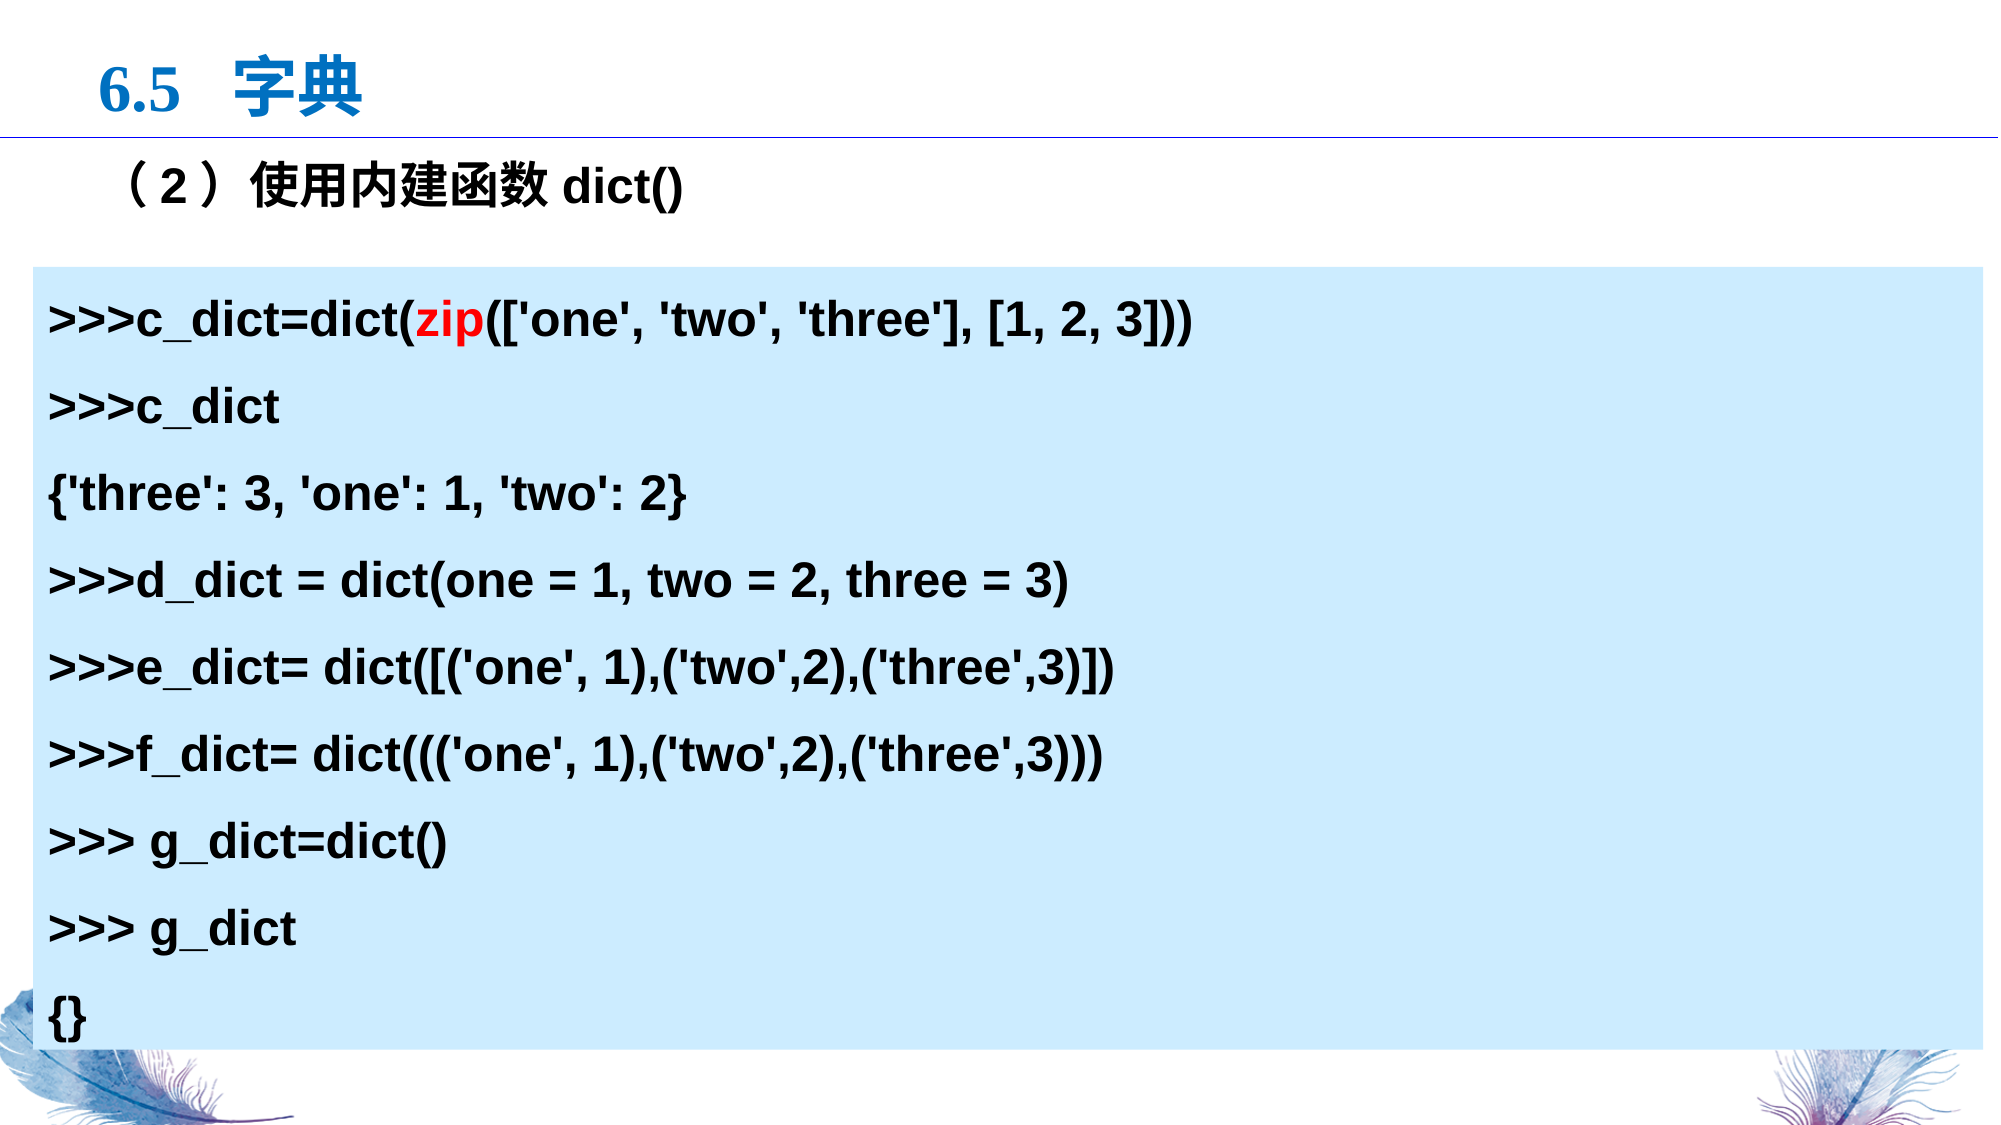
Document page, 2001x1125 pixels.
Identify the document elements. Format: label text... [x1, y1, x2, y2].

text_box >>>c_dict=dict(zip(['one', 'two', 'three'], [1, 2, 3])) >>>c_dict {'three': 3, 'one': 1, 'two': 2} >>>d_dict = dict(one = 1, two = 2, three = 3) >>>e_dict= dict([('one', 1),('two',2),('three',3)]) >>>f_dict= dict((('one', 1),('two',2),('three',3))) >>> g_dict=dict() >>> g_dict {} [33, 266, 1984, 1050]
picture [0, 887, 2001, 1125]
list （2）使用内建函数dict() [83, 145, 788, 238]
text_box 6.5 字典 [83, 37, 563, 150]
